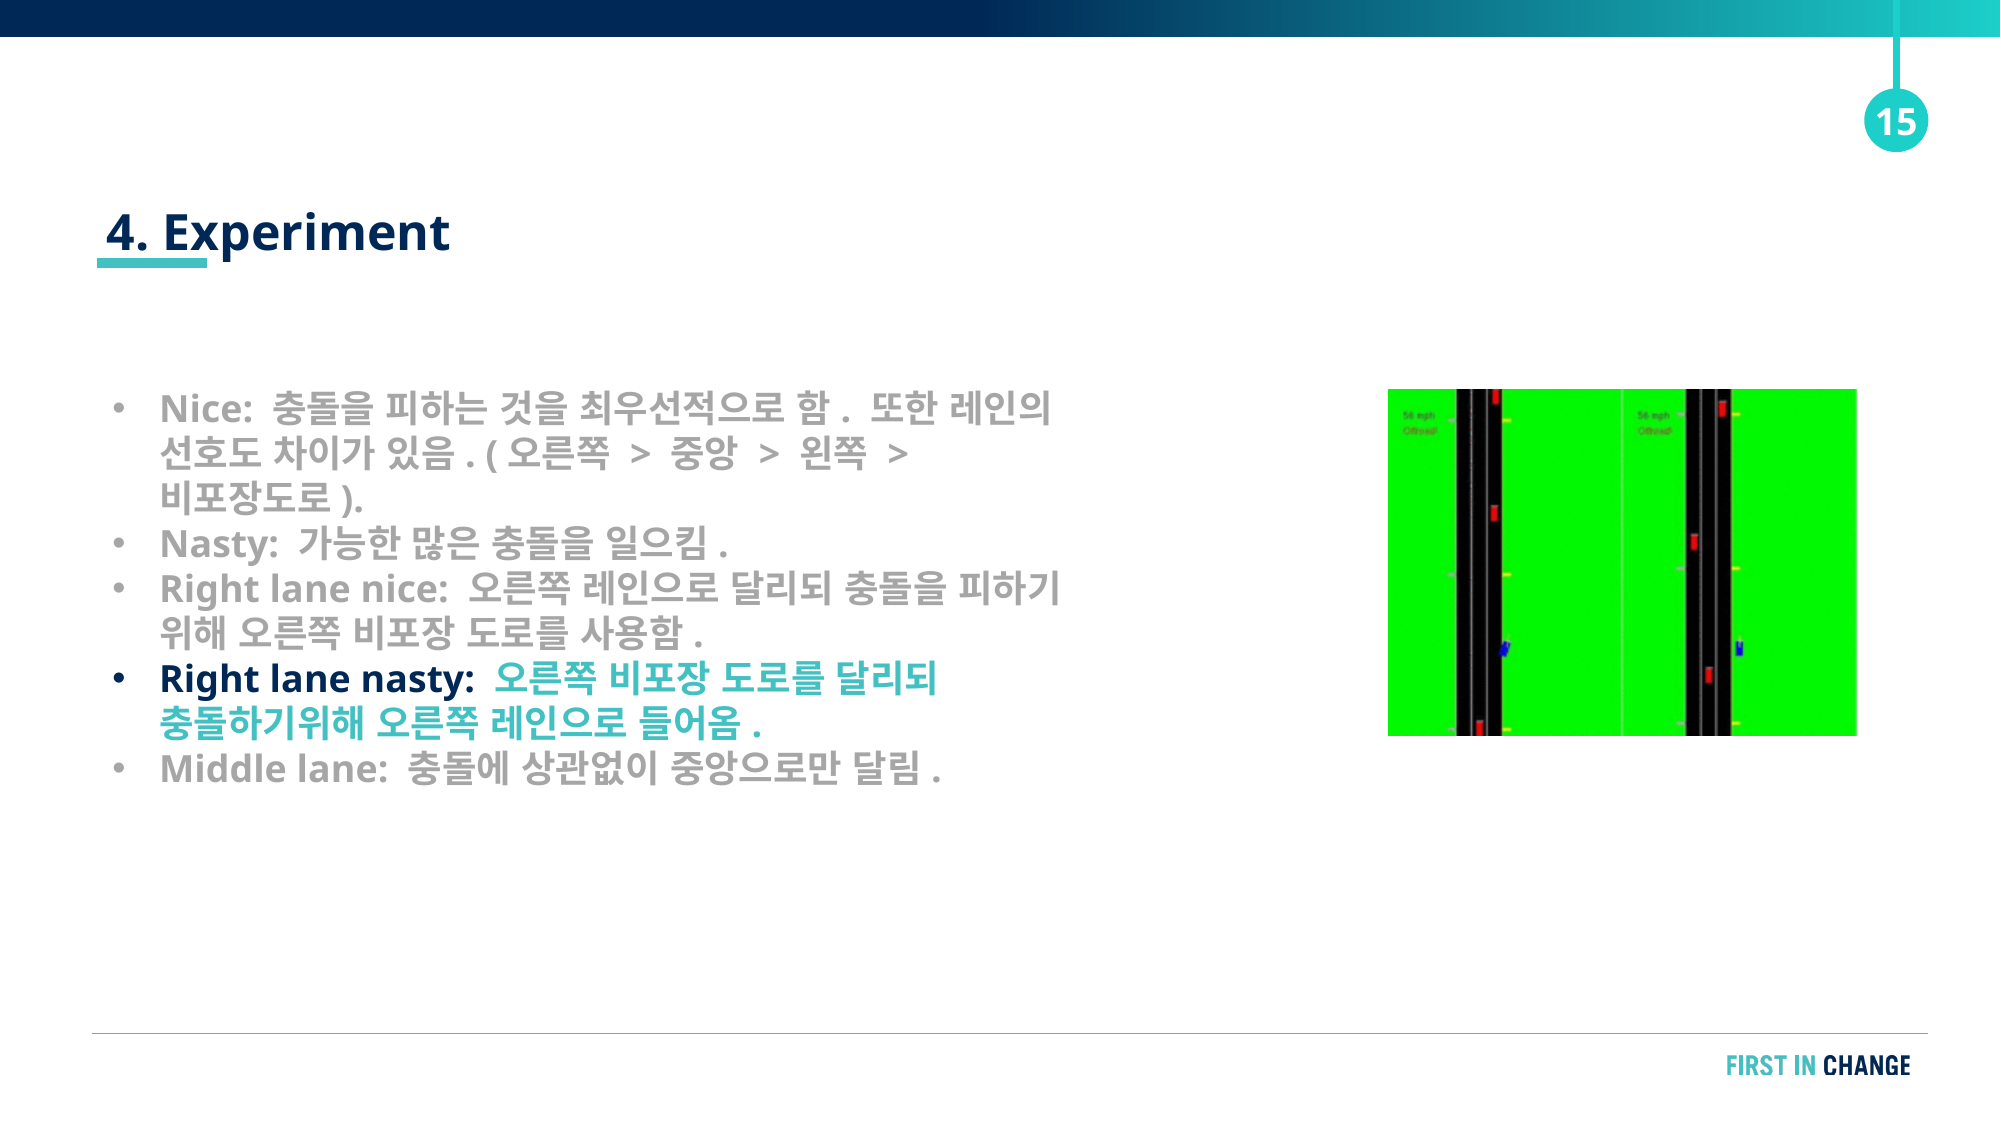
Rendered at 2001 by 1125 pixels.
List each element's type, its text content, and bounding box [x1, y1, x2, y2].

text_box 4. Experiment [91, 192, 1183, 268]
picture [1727, 1055, 1910, 1075]
text_box Nice: 충돌을 피하는 것을 최우선적으로 함. 또한 레인의 선호도 차이가 있음. (오른쪽 > 중앙 > 왼쪽 > 비포장도로). Nasty: 가능한 많은 충돌을 일으킴. Right lane nice: 오른쪽 레인으로 달리되 충돌을 피하기 위해 오른쪽 비포장 도로를 사용함. Right lane nasty: 오른쪽 비포장 도로를 달리되 충돌하기위해 오른쪽 레인으로 들어옴. Middle lane: 충돌에 상관없이 중앙으로만 달림. [97, 377, 1098, 798]
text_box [0, 0, 2000, 153]
picture [1387, 389, 1859, 736]
